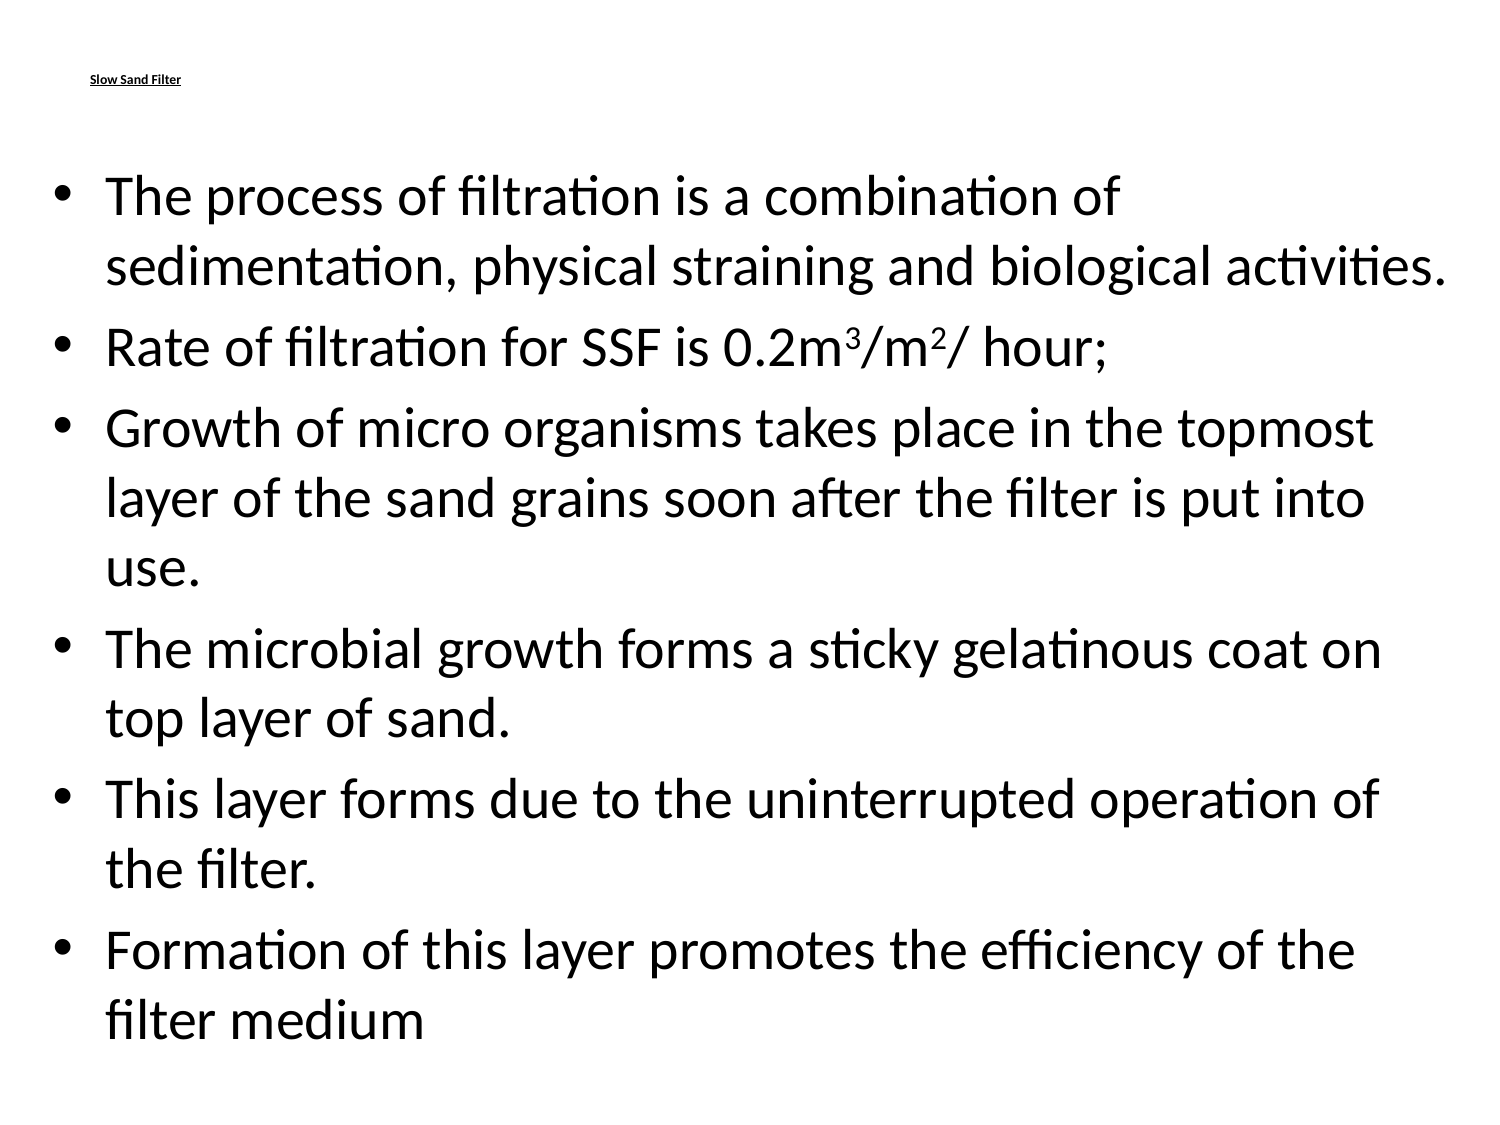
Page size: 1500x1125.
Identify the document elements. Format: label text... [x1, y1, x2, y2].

list The process of filtration is a combination of sedimentation, physical straining and biological activities. Rate of filtration for SSF is 0.2m3/m2/ hour; Growth of micro organisms takes place in the topmost layer of the sand grains soon after the filter is put into use. The microbial growth forms a sticky gelatinous coat on top layer of sand. This layer forms due to the uninterrupted operation of the filter. Formation of this layer promotes the efficiency of the filter medium [37, 149, 1475, 1125]
title Slow Sand Filter [75, 45, 1425, 113]
